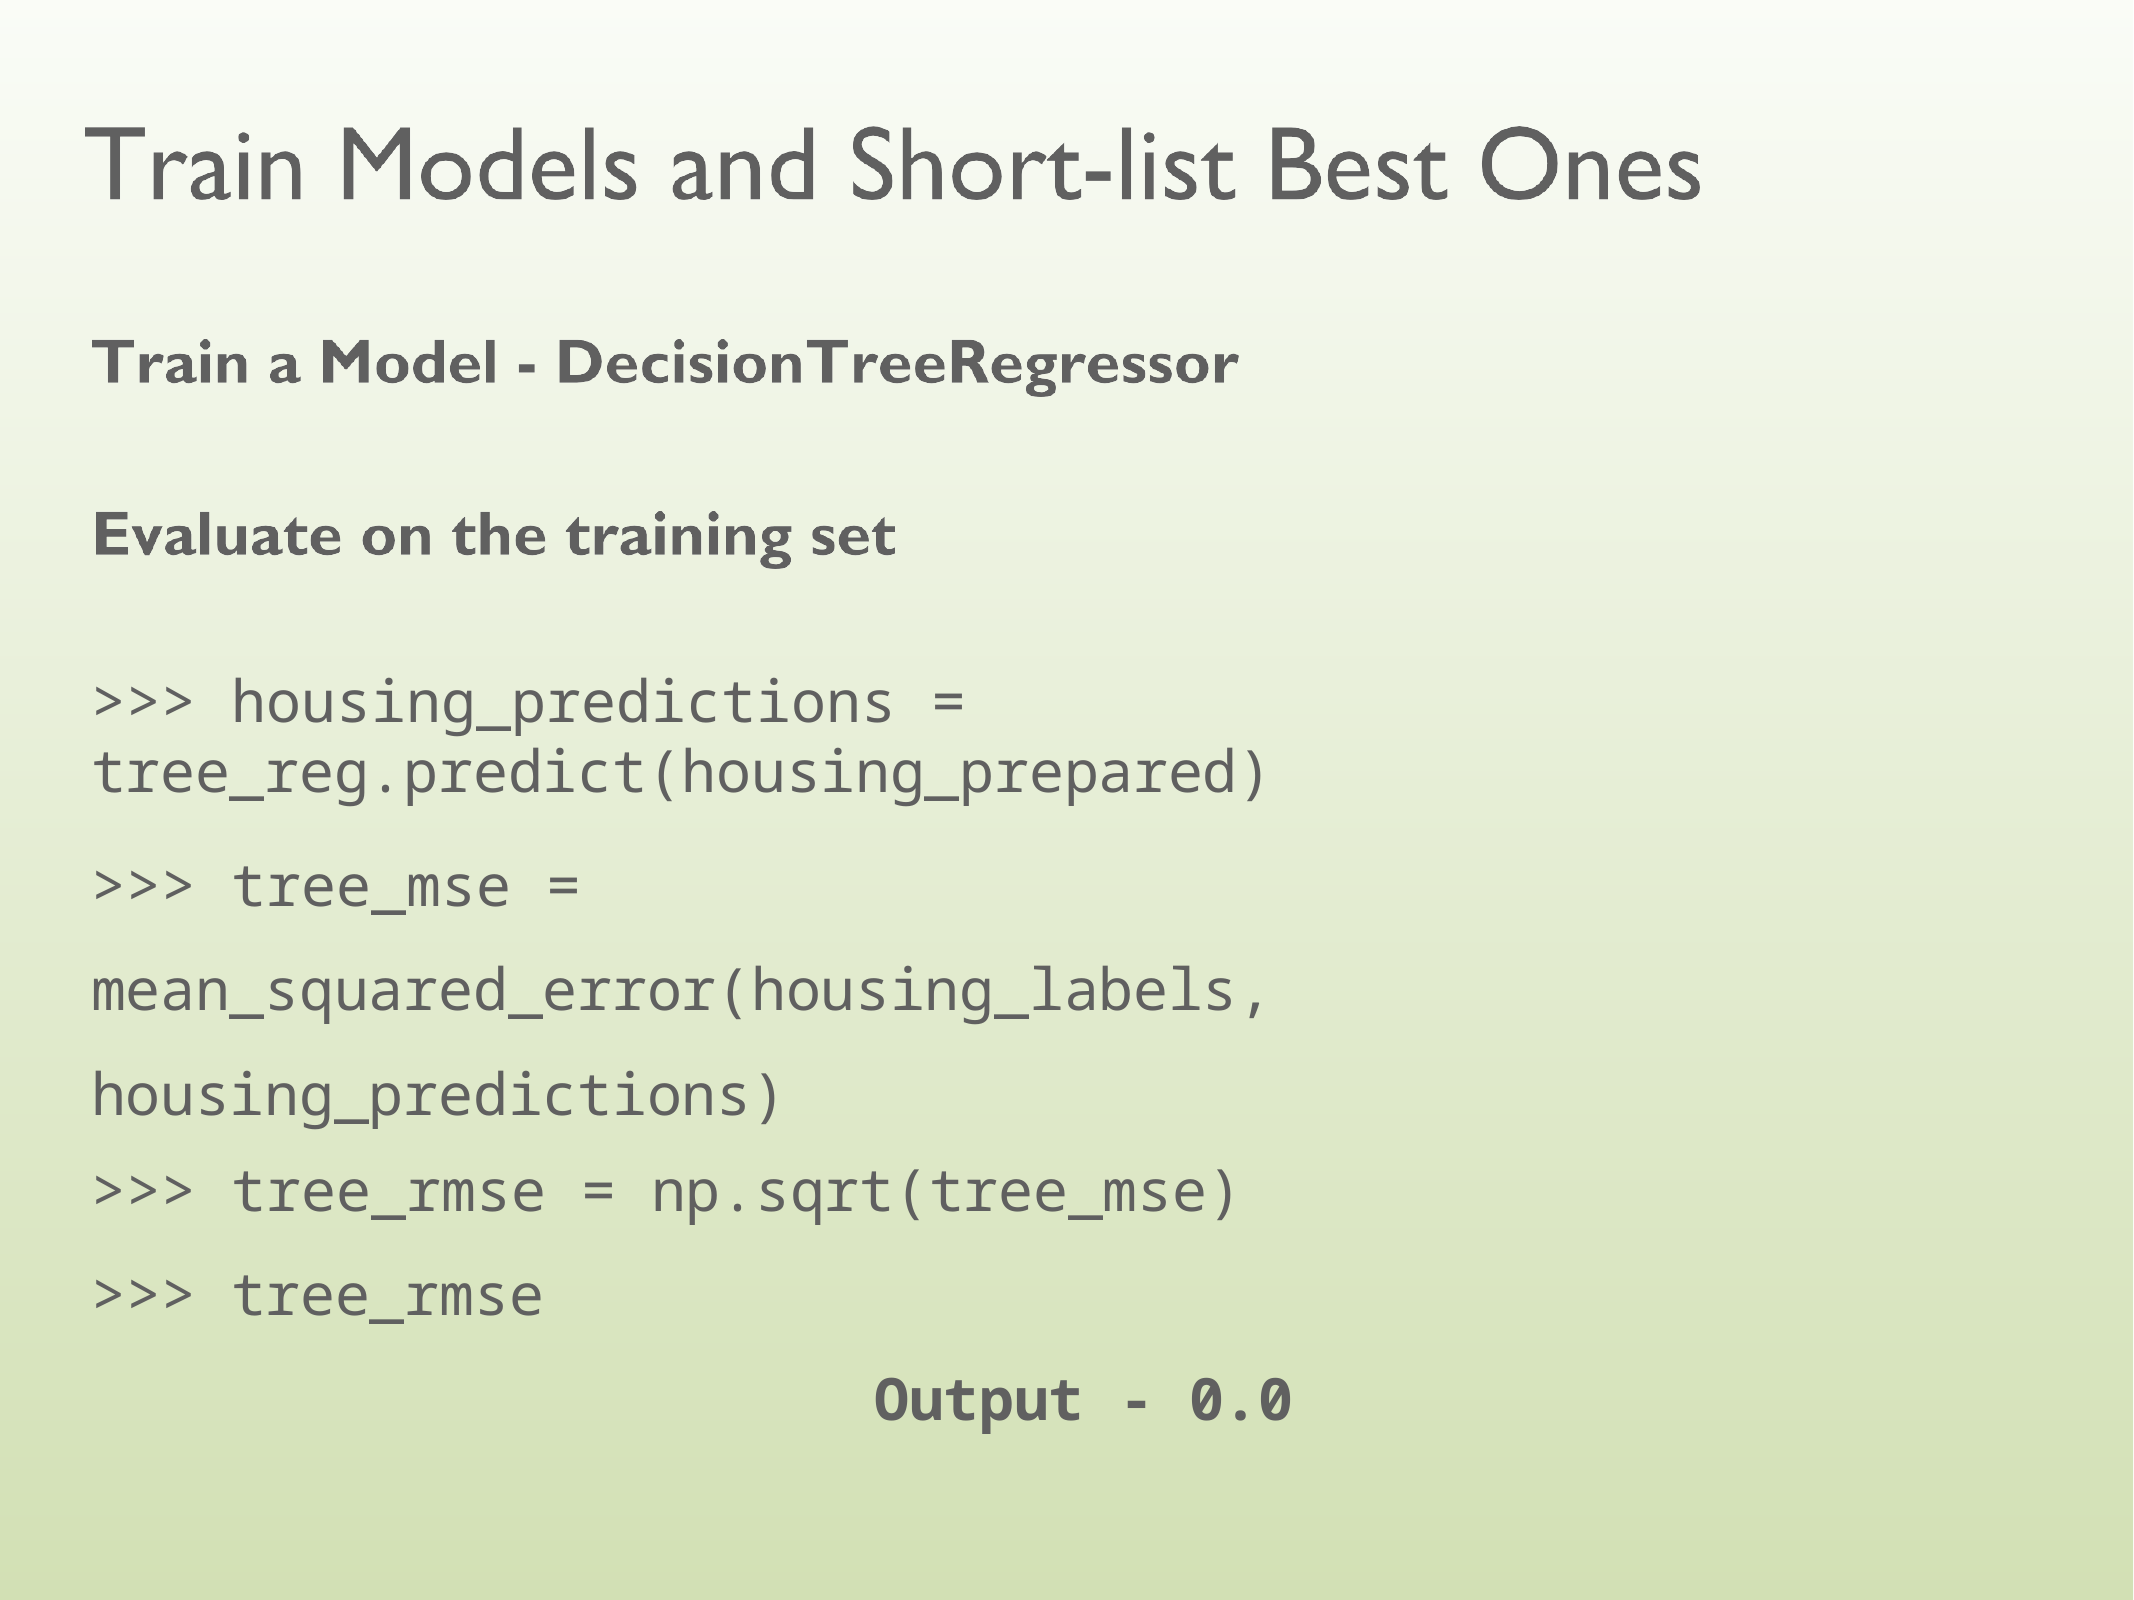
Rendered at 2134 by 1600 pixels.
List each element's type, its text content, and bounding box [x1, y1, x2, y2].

picture [92, 339, 1239, 398]
picture [95, 511, 895, 570]
picture [84, 125, 1701, 200]
text_box >>> housing_predictions = tree_reg.predict(housing_prepared) >>> tree_mse = mean_squared_error(housing_labels, housing_predictions) >>> tree_rmse = np.sqrt(tree_mse) >>> tree_rmse Output - 0.0 [89, 627, 2015, 1432]
